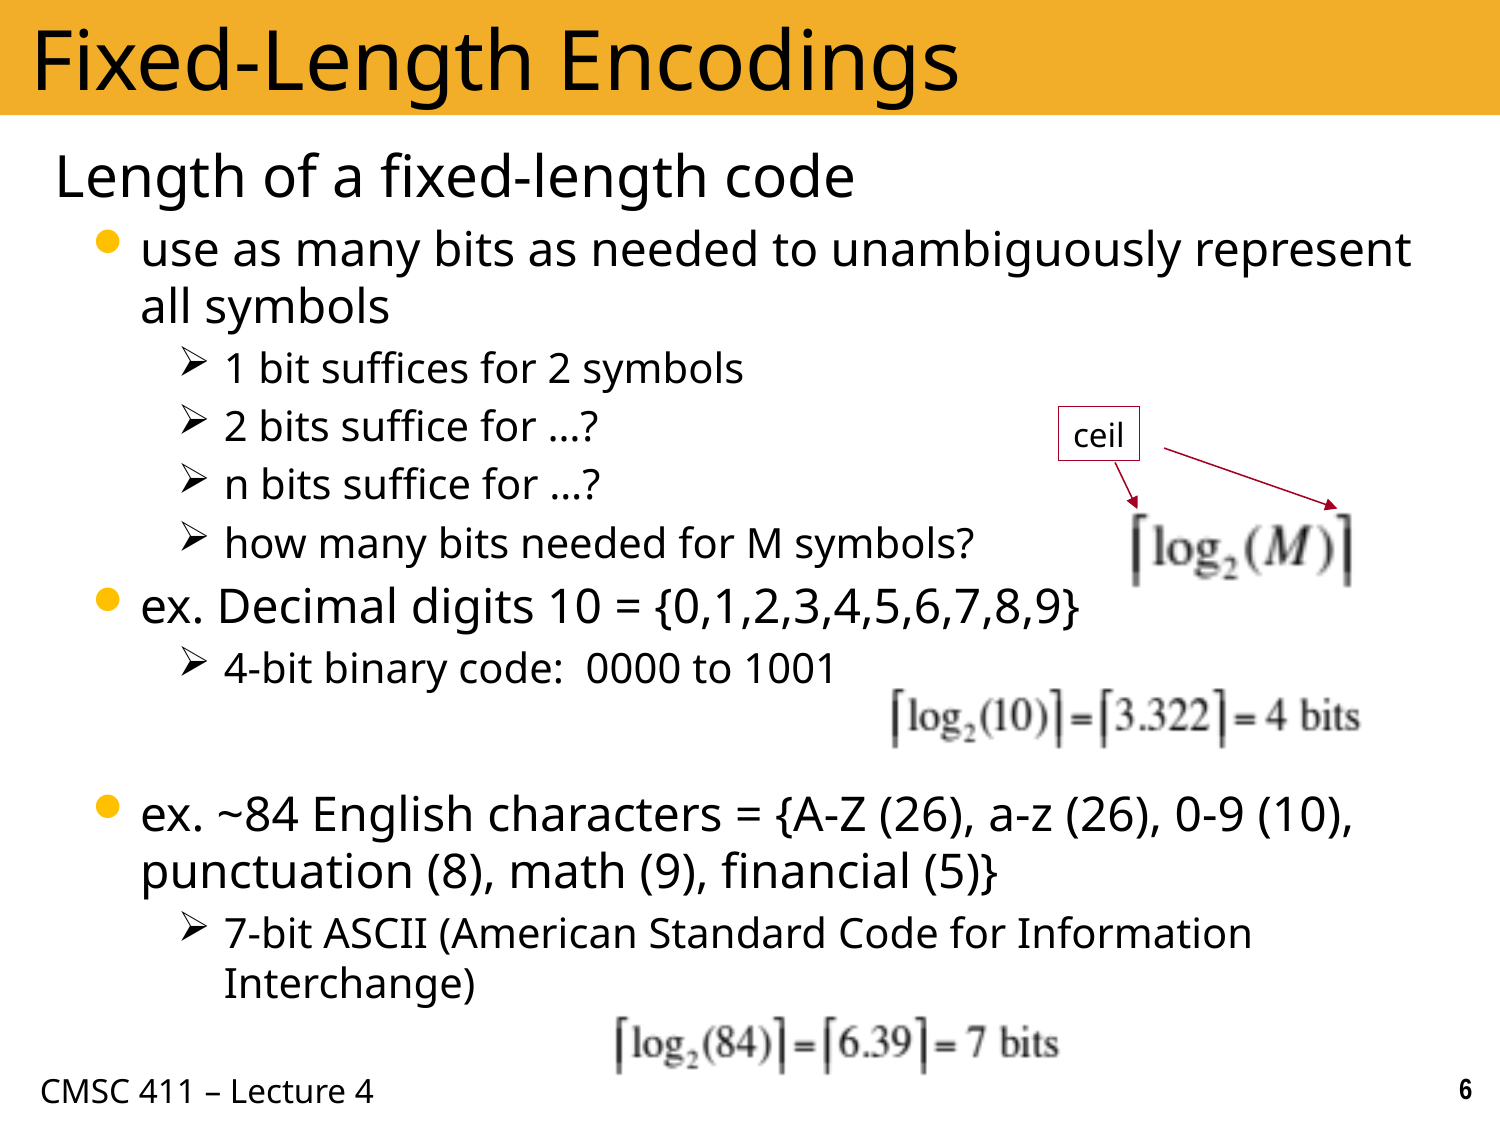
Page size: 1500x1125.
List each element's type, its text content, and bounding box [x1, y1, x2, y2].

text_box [1060, 406, 1338, 510]
title Fixed-Length Encodings [0, 0, 1500, 116]
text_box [612, 1012, 1061, 1079]
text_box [887, 684, 1368, 753]
list Length of a fixed-length code use as many bits as needed to unambiguously represent all symbols 1 bit suffices for 2 symbols 2 bits suffice for …? n bits suffice for …? how many bits needed for M symbols? ex. Decimal digits 10 = {0,1,2,3,4,5,6,7,8,9} 4-bit binary code: 0000 to 1001 ex. ~84 English characters = {A-Z (26), a-z (26), 0-9 (10), punctuation (8), math (9), financial (5)} 7-bit ASCII (American Standard Code for Information Interchange) [24, 115, 1463, 1051]
slide_number 6 [1424, 1062, 1488, 1113]
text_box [1127, 508, 1356, 592]
